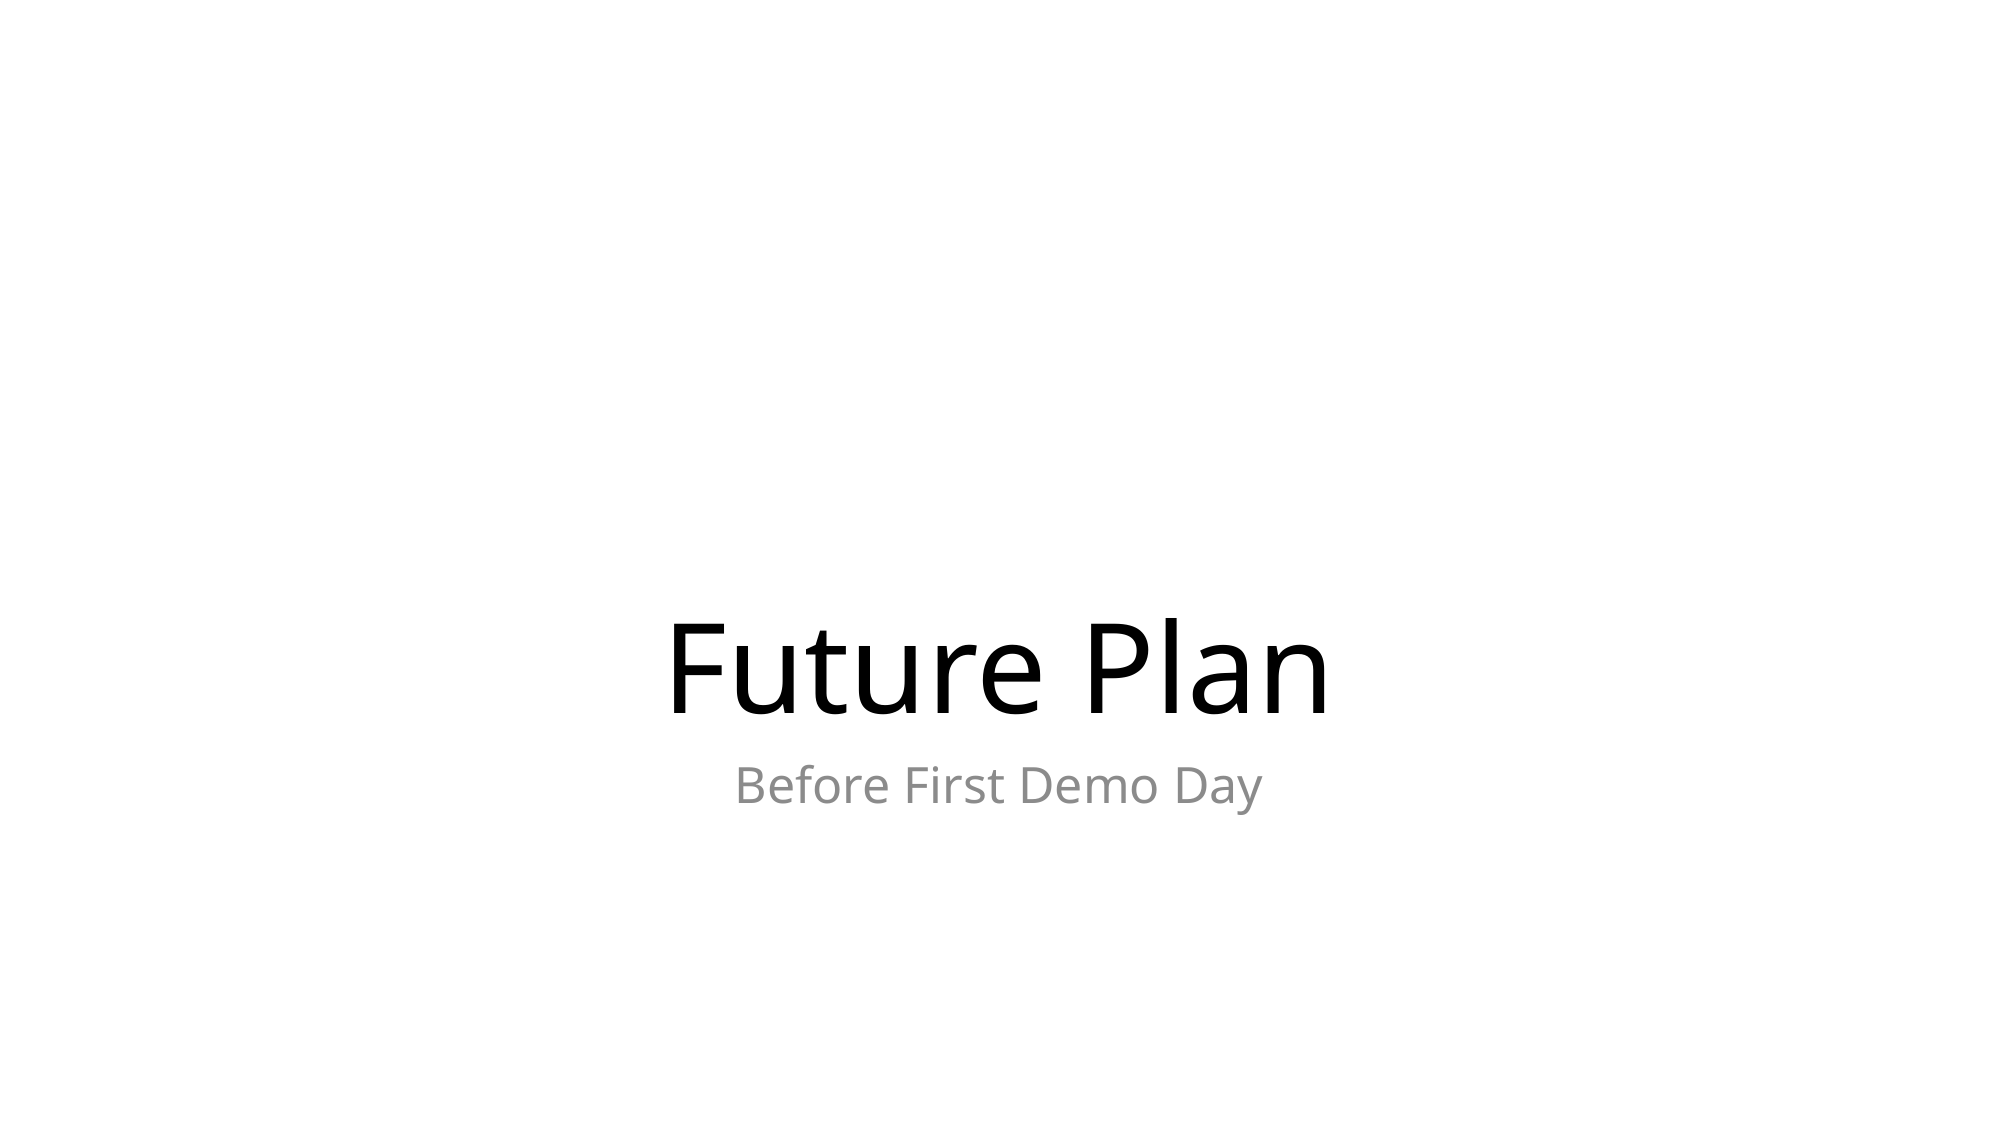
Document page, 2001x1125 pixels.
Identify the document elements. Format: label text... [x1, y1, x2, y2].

list Before First Demo Day [136, 752, 1862, 999]
title Future Plan [136, 280, 1862, 749]
